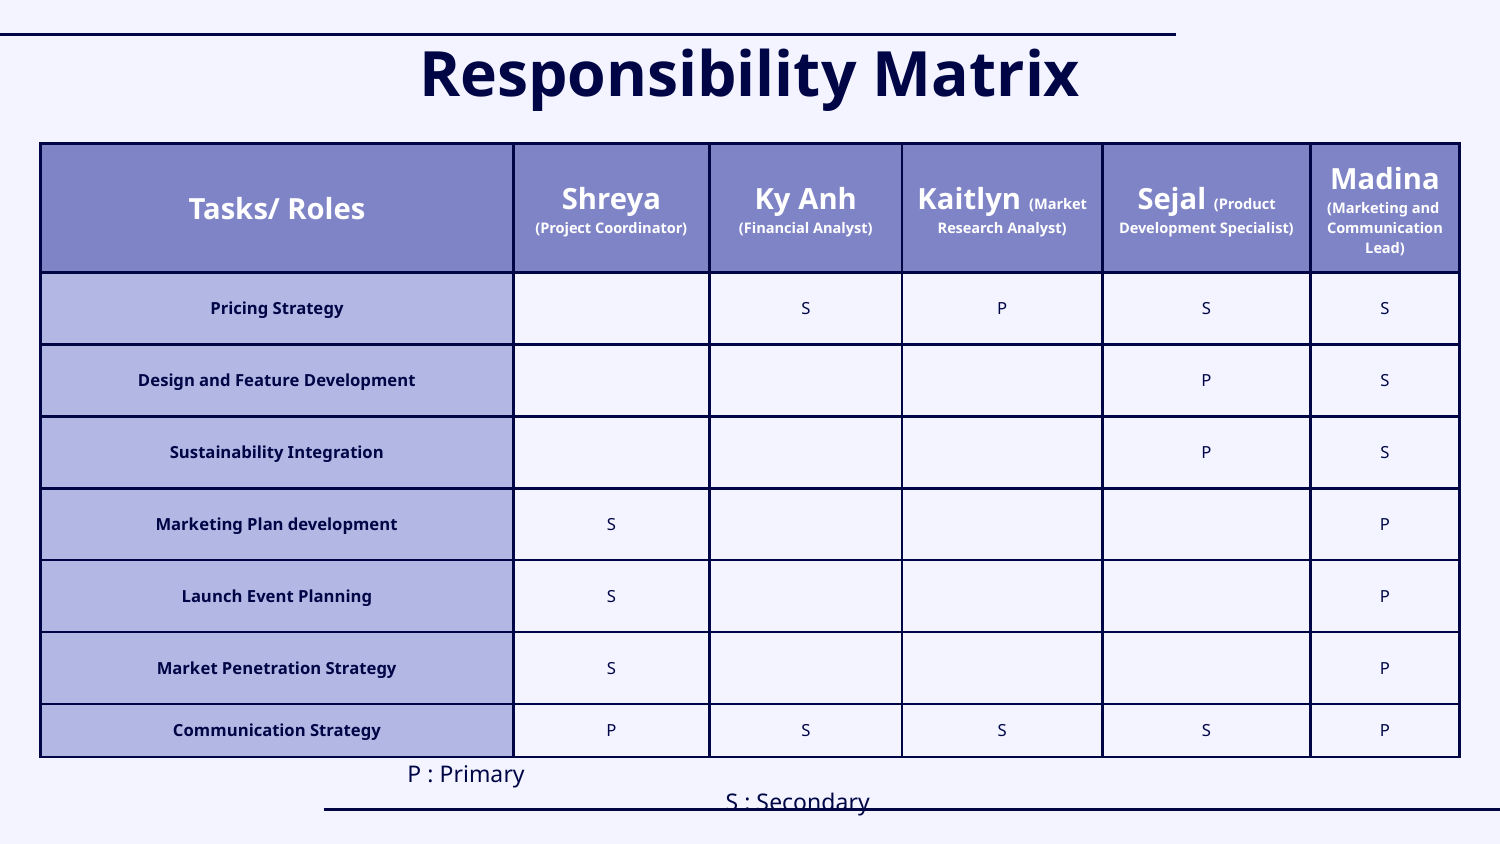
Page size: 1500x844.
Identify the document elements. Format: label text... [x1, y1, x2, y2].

table_cell S [1104, 705, 1309, 747]
table_cell S [515, 633, 708, 703]
table_cell [1104, 490, 1309, 559]
table_cell S [1312, 274, 1458, 343]
table_header Sejal (Product Development Specialist) [1104, 145, 1309, 271]
table_cell P [1312, 633, 1458, 703]
table_cell [711, 346, 901, 415]
table_cell [1104, 633, 1309, 703]
table_cell [711, 633, 901, 703]
table_cell Design and Feature Development [42, 346, 512, 415]
table_cell P [1312, 705, 1458, 756]
table_cell [903, 561, 1101, 631]
table_cell Launch Event Planning [42, 561, 512, 631]
table_cell [711, 490, 901, 559]
table_cell [515, 274, 708, 343]
table_cell P [1312, 561, 1458, 631]
table_cell [515, 346, 708, 415]
table_header Madina (Marketing and Communication Lead) [1312, 145, 1458, 271]
table_cell P [1104, 346, 1309, 415]
table_cell Communication Strategy [42, 705, 512, 756]
table_cell Market Penetration Strategy [42, 633, 512, 703]
table_cell S [1312, 418, 1458, 487]
text_box P : Primary S : Secondary [80, 747, 1420, 773]
table_cell P [1312, 490, 1458, 559]
table_cell [903, 418, 1101, 487]
table_cell [903, 346, 1101, 415]
table_cell S [515, 561, 708, 631]
table_cell S [1312, 346, 1458, 415]
table_cell S [1104, 274, 1309, 343]
table_cell [903, 490, 1101, 559]
table_header Kaitlyn (Market Research Analyst) [903, 145, 1101, 271]
table_cell P [903, 274, 1101, 343]
table_cell [515, 418, 708, 487]
table_cell Pricing Strategy [42, 274, 512, 343]
table_cell [1104, 561, 1309, 631]
table_cell P [1104, 418, 1309, 487]
table_header Tasks/ Roles [42, 145, 512, 271]
table_header Shreya (Project Coordinator) [515, 145, 708, 271]
table_cell [711, 561, 901, 631]
table_cell S [711, 274, 901, 343]
table_cell S [515, 490, 708, 559]
title Responsibility Matrix [130, 18, 1370, 99]
table_cell S [711, 705, 901, 747]
table_cell S [903, 705, 1101, 747]
table_header Ky Anh (Financial Analyst) [711, 145, 901, 271]
table_cell Sustainability Integration [42, 418, 512, 487]
table_cell [903, 633, 1101, 703]
table_cell [711, 418, 901, 487]
table_cell P [515, 705, 708, 747]
table_cell Marketing Plan development [42, 490, 512, 559]
